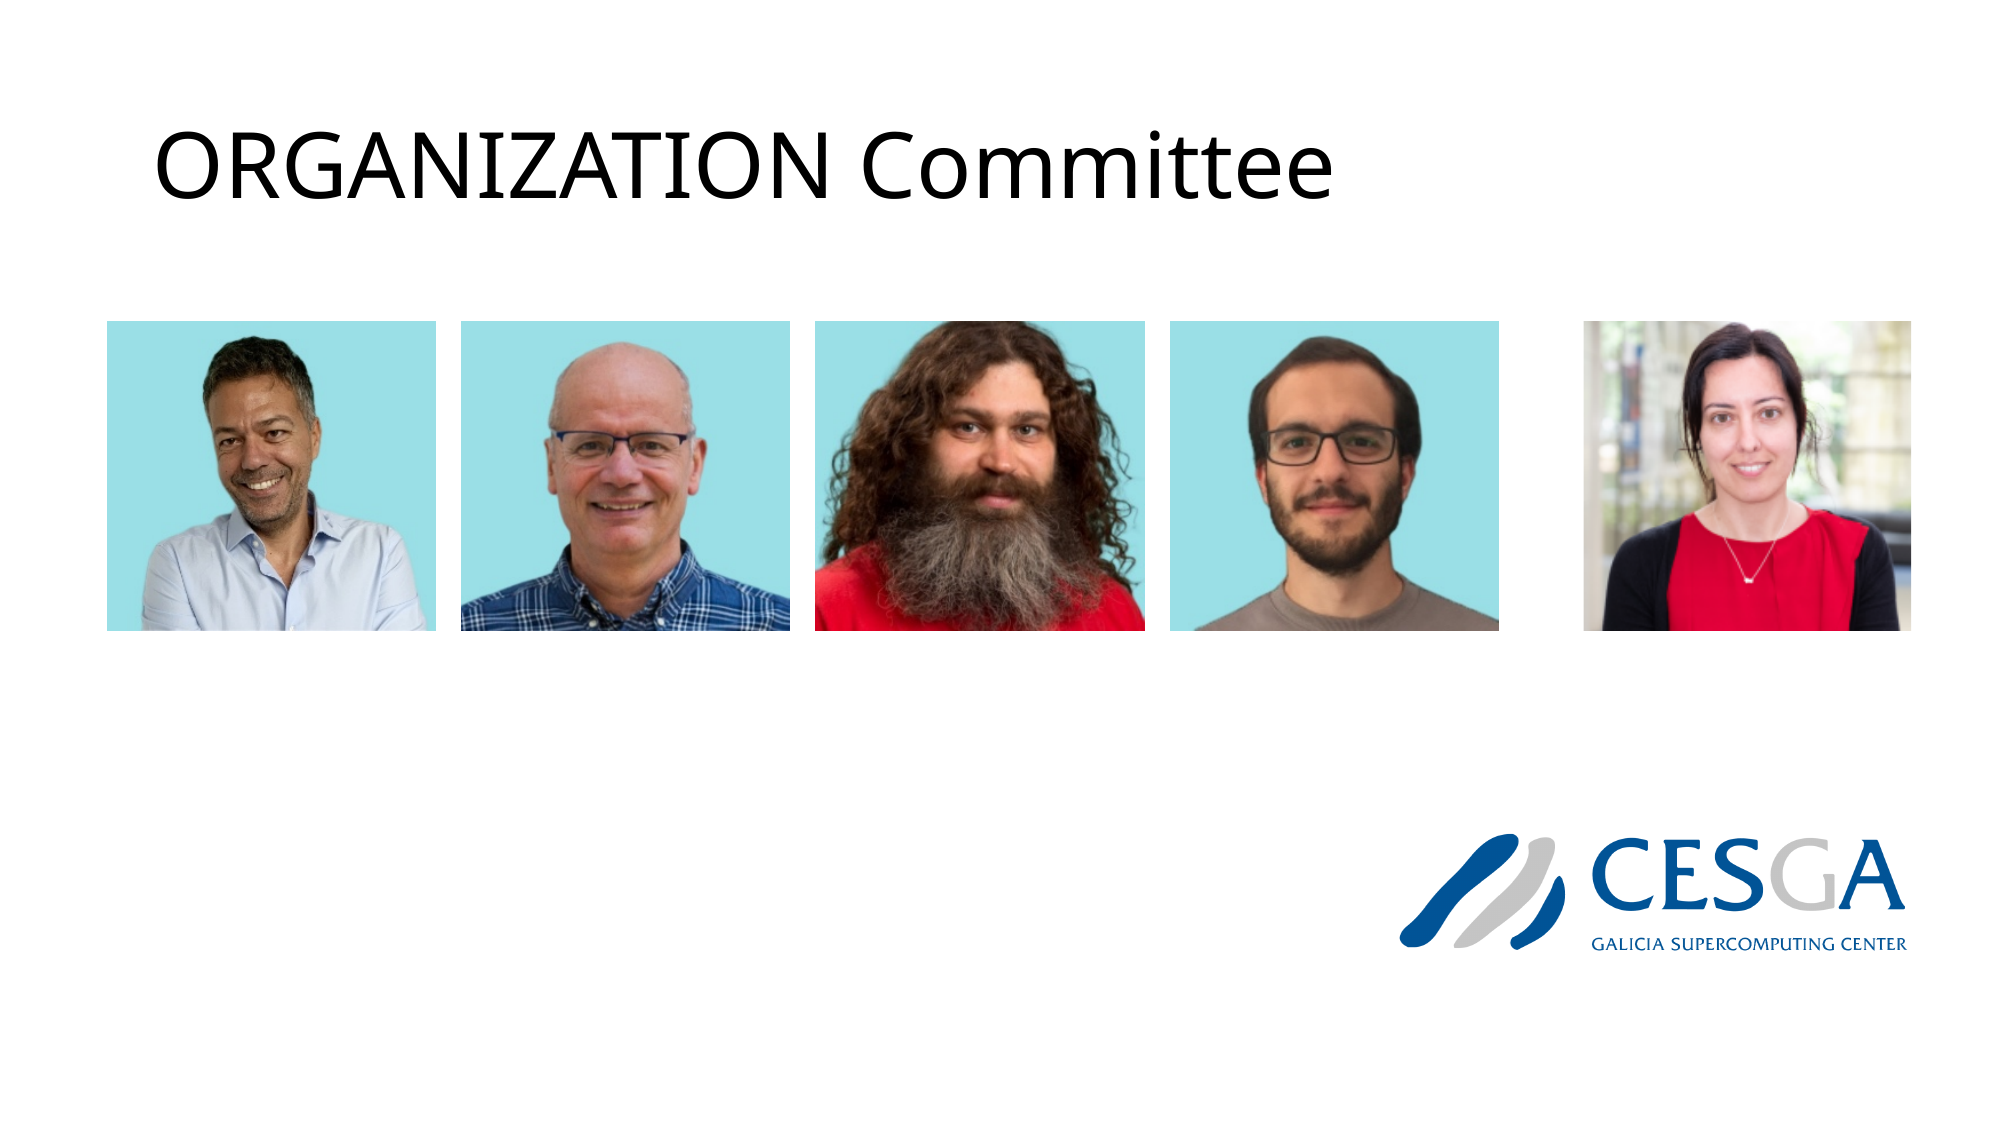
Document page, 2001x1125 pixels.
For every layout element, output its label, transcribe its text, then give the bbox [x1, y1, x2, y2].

picture [815, 321, 1145, 631]
picture [1170, 321, 1499, 631]
picture [106, 321, 436, 631]
picture [1583, 321, 1912, 631]
title ORGANIZATION Committee [137, 59, 1863, 278]
picture [461, 321, 790, 631]
picture [1395, 829, 1912, 960]
